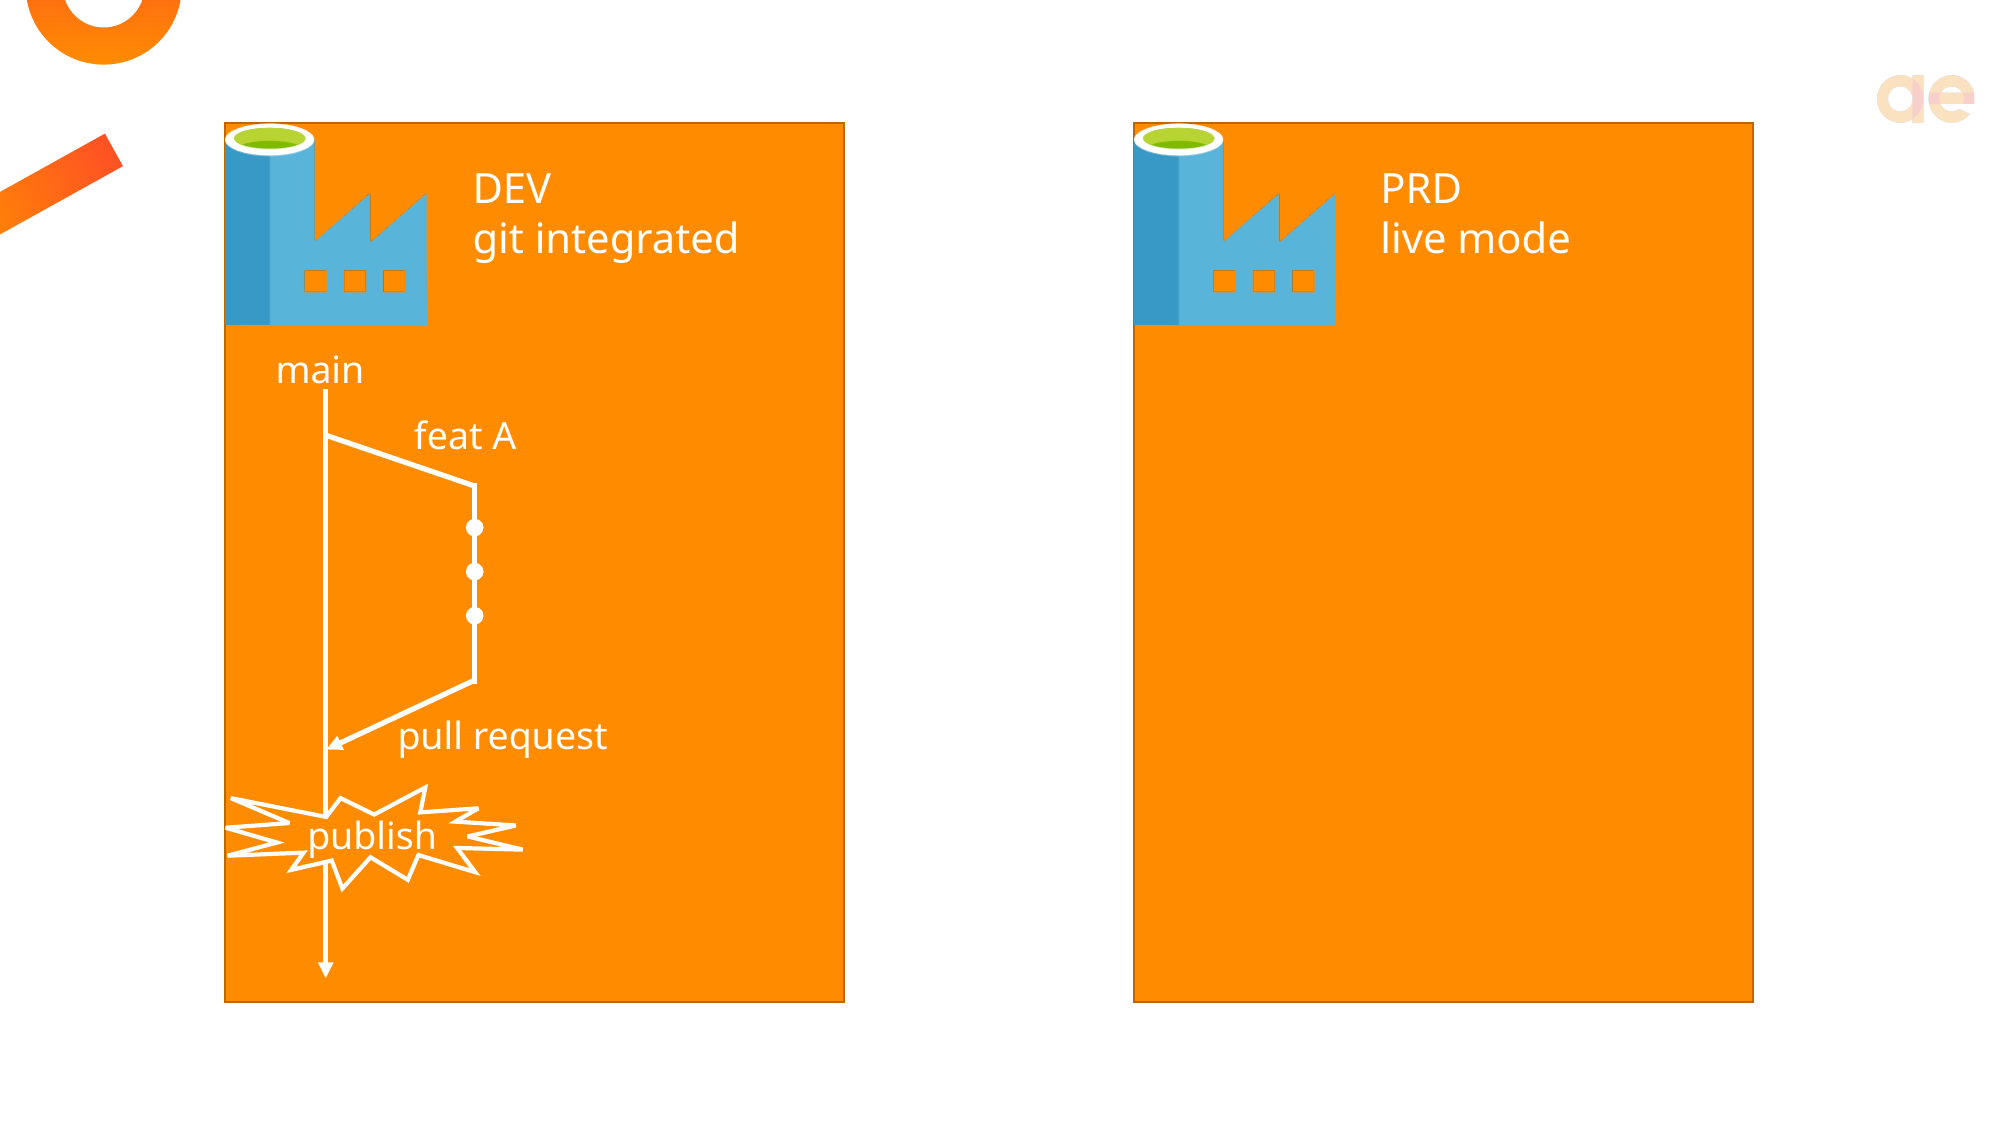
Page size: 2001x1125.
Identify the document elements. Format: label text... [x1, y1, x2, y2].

text_box feat A [399, 404, 550, 465]
text_box [224, 122, 845, 1003]
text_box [326, 680, 475, 750]
text_box [475, 561, 485, 582]
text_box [324, 434, 475, 486]
text_box pull request [382, 704, 628, 765]
text_box PRD live mode [1365, 154, 1719, 270]
text_box main [260, 338, 388, 399]
text_box [464, 561, 474, 582]
text_box [1133, 122, 1754, 1003]
text_box DEV git integrated [457, 154, 811, 270]
text_box [464, 605, 474, 626]
text_box [464, 517, 474, 538]
text_box [475, 605, 485, 626]
picture [1877, 75, 1975, 123]
picture [1134, 123, 1336, 325]
text_box publish [225, 797, 325, 872]
picture [224, 123, 427, 325]
text_box [475, 517, 485, 538]
text_box publish [326, 785, 523, 891]
